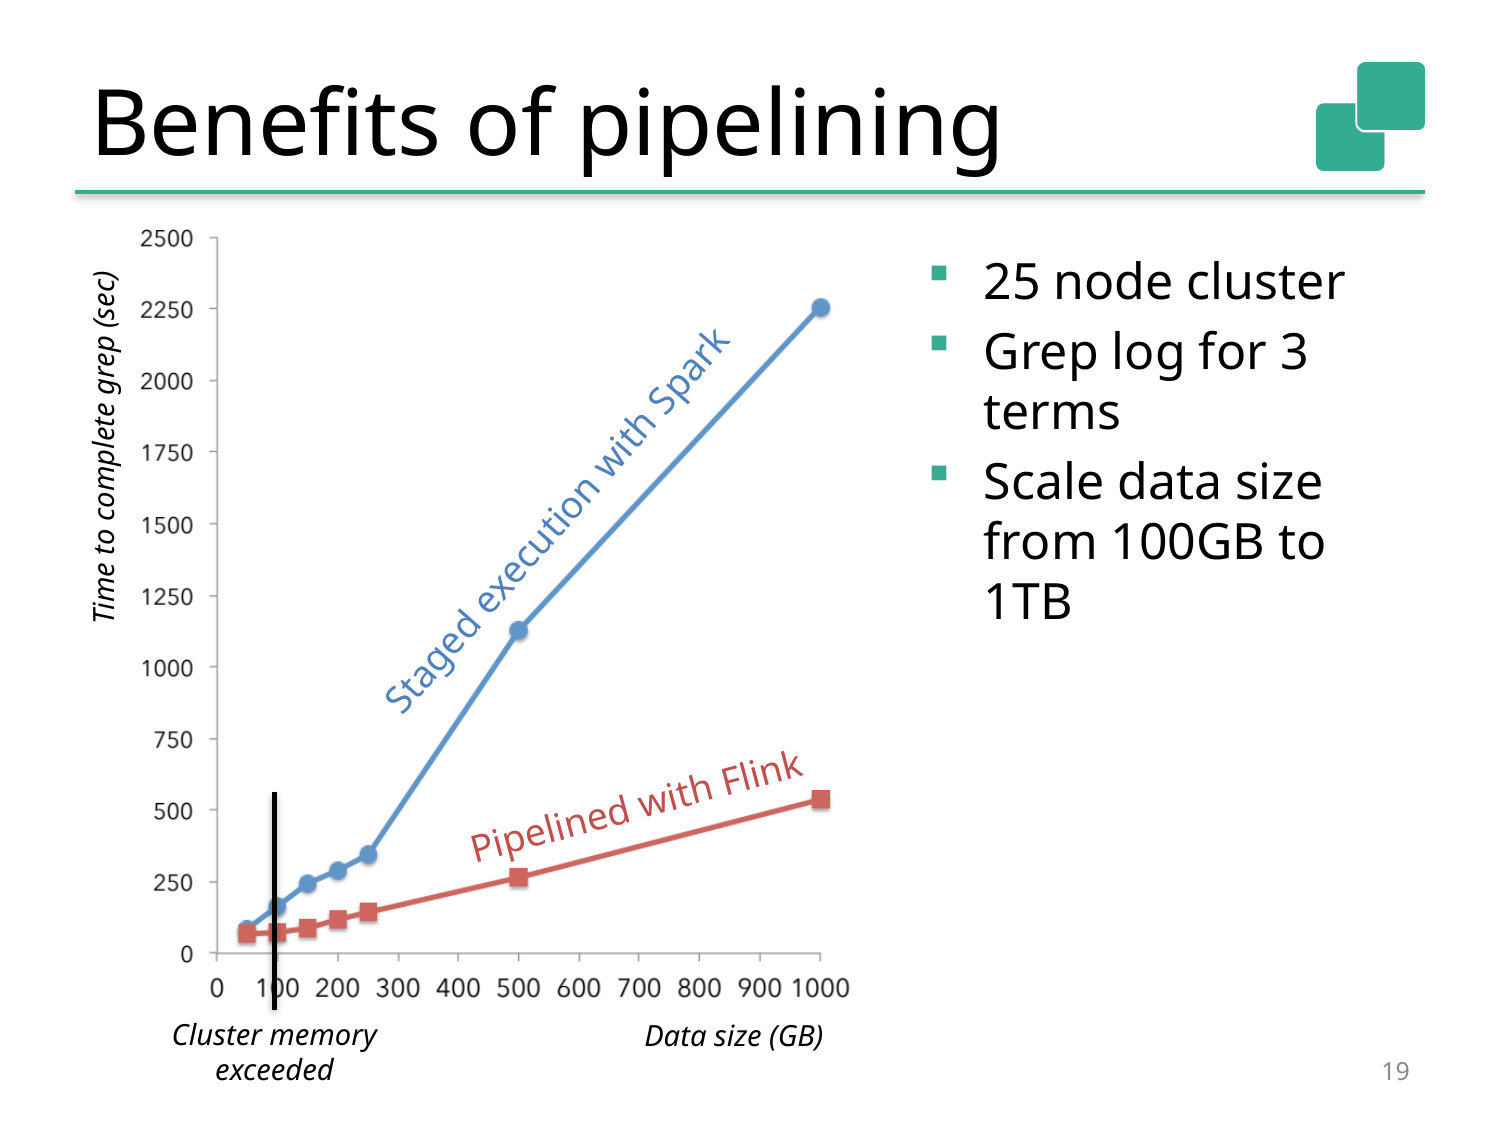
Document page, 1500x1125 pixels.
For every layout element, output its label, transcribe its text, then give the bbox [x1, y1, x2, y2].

text_box Time to complete grep (sec) [77, 256, 125, 640]
slide_number 19 [1074, 1042, 1425, 1103]
text_box Cluster memory exceeded [156, 1018, 393, 1094]
picture [1316, 62, 1425, 171]
title Benefits of pipelining [75, 45, 1302, 193]
picture [130, 216, 865, 1010]
list 25 node cluster Grep log for 3 terms Scale data size from 100GB to 1TB [912, 241, 1425, 1005]
text_box Data size (GB) [629, 1018, 839, 1060]
